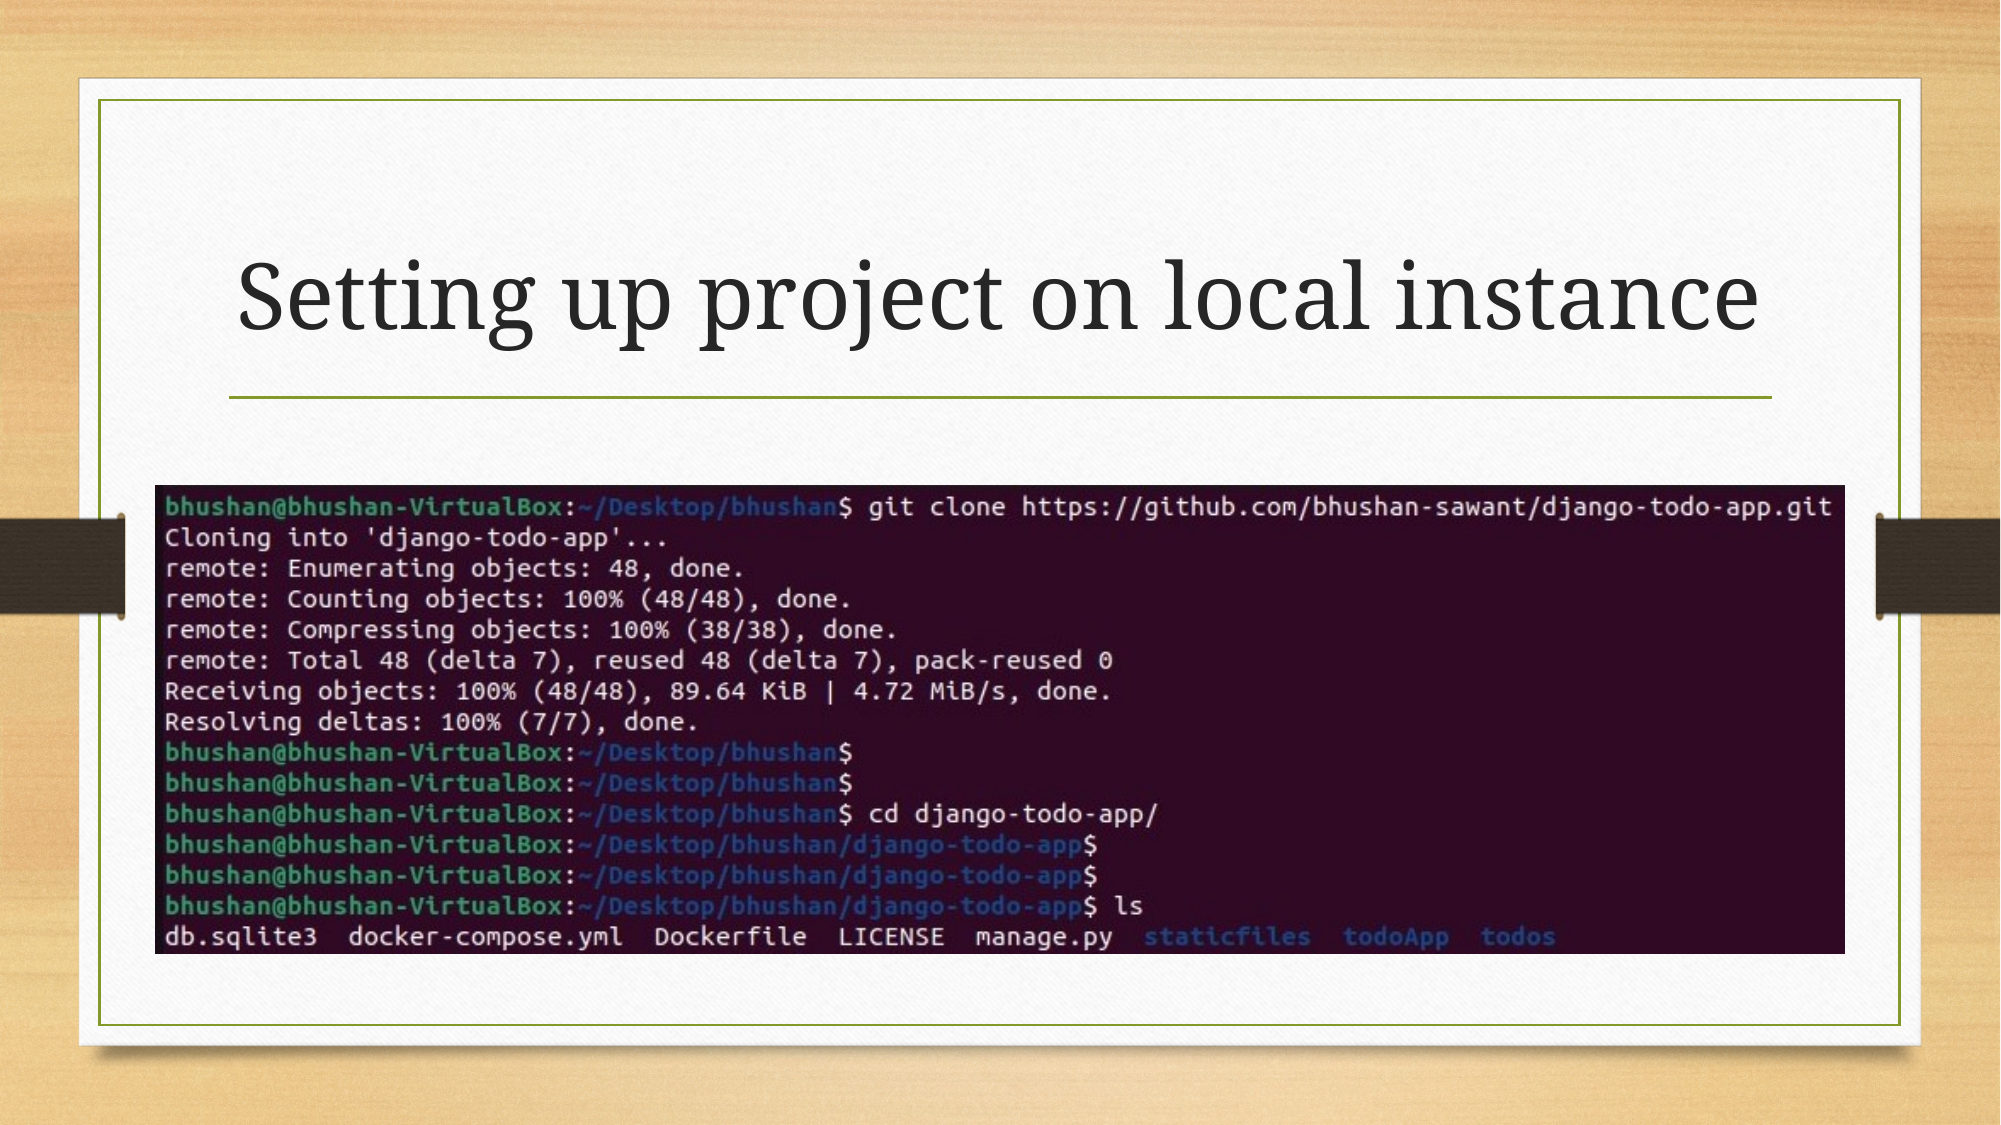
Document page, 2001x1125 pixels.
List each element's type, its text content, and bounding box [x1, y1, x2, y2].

title Setting up project on local instance [41, 0, 1959, 671]
picture [0, 0, 2001, 1125]
picture [101, 485, 1898, 1024]
